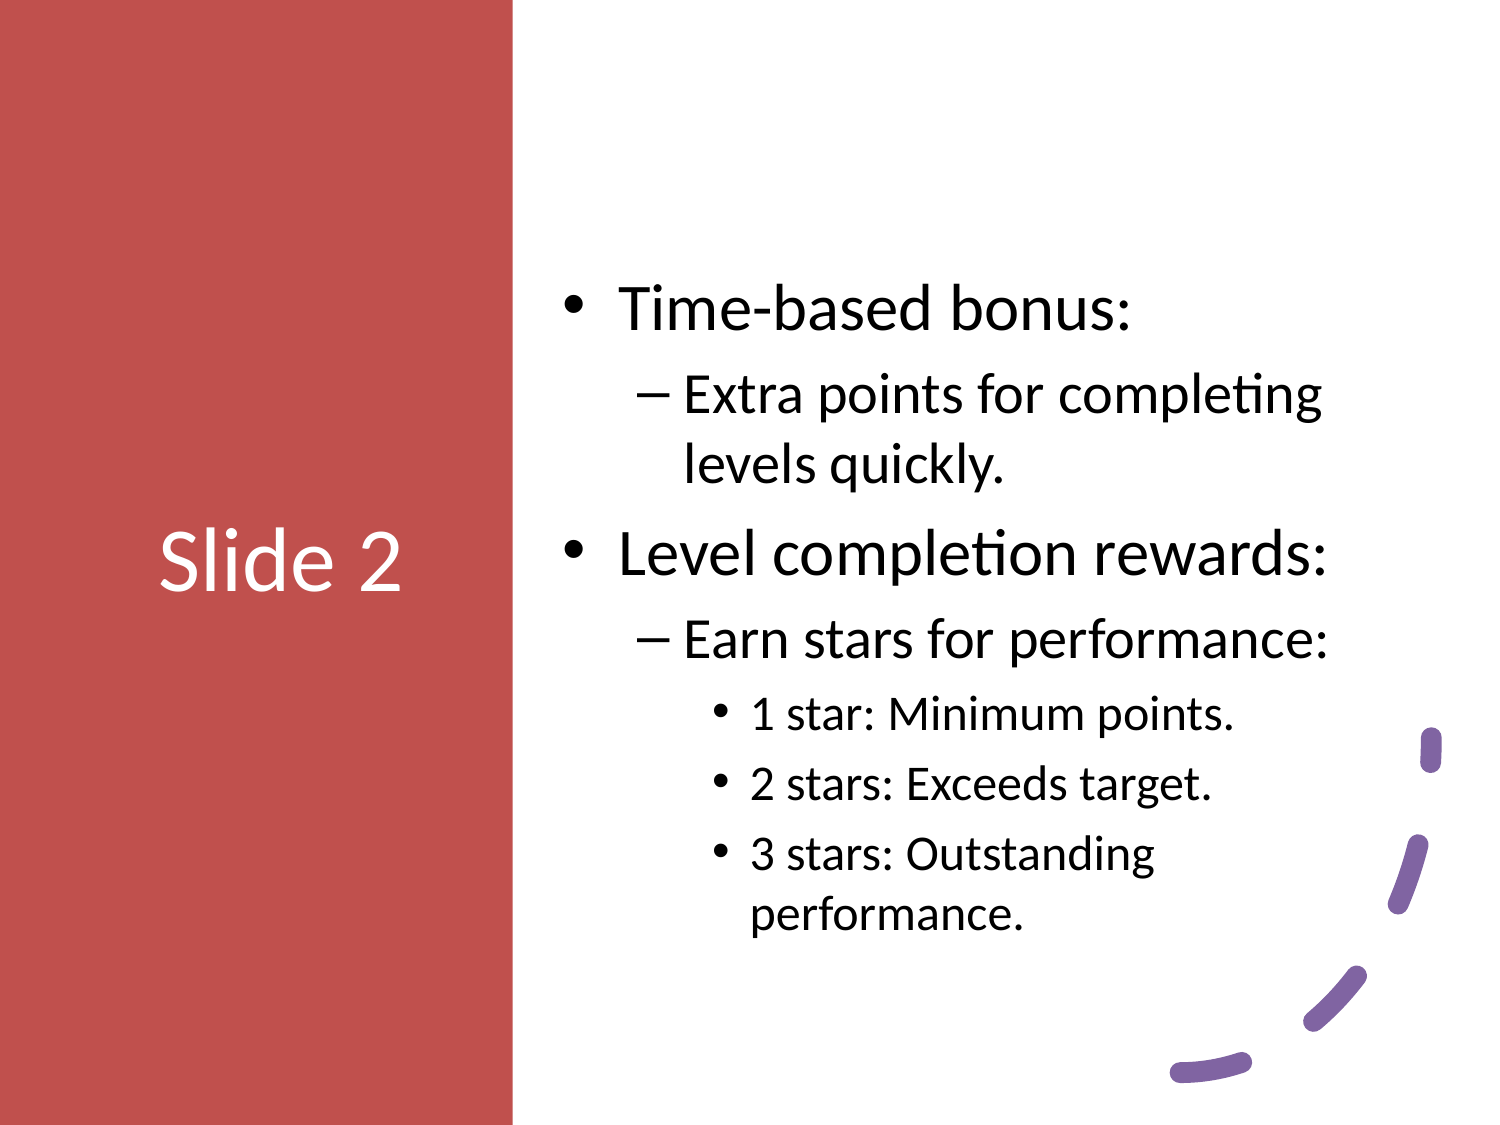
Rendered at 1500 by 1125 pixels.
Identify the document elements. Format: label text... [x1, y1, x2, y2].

text_box [1179, 1014, 1323, 1074]
text_box [0, 0, 515, 1125]
list Time-based bonus: Extra points for completing levels quickly. Level completion rewards: Earn stars for performance: 1 star: Minimum points. 2 stars: Exceeds target. 3 stars: Outstanding performance. [547, 97, 1397, 1014]
text_box [515, 0, 1500, 1125]
text_box [1397, 736, 1433, 907]
title Slide 2 [84, 97, 479, 1014]
